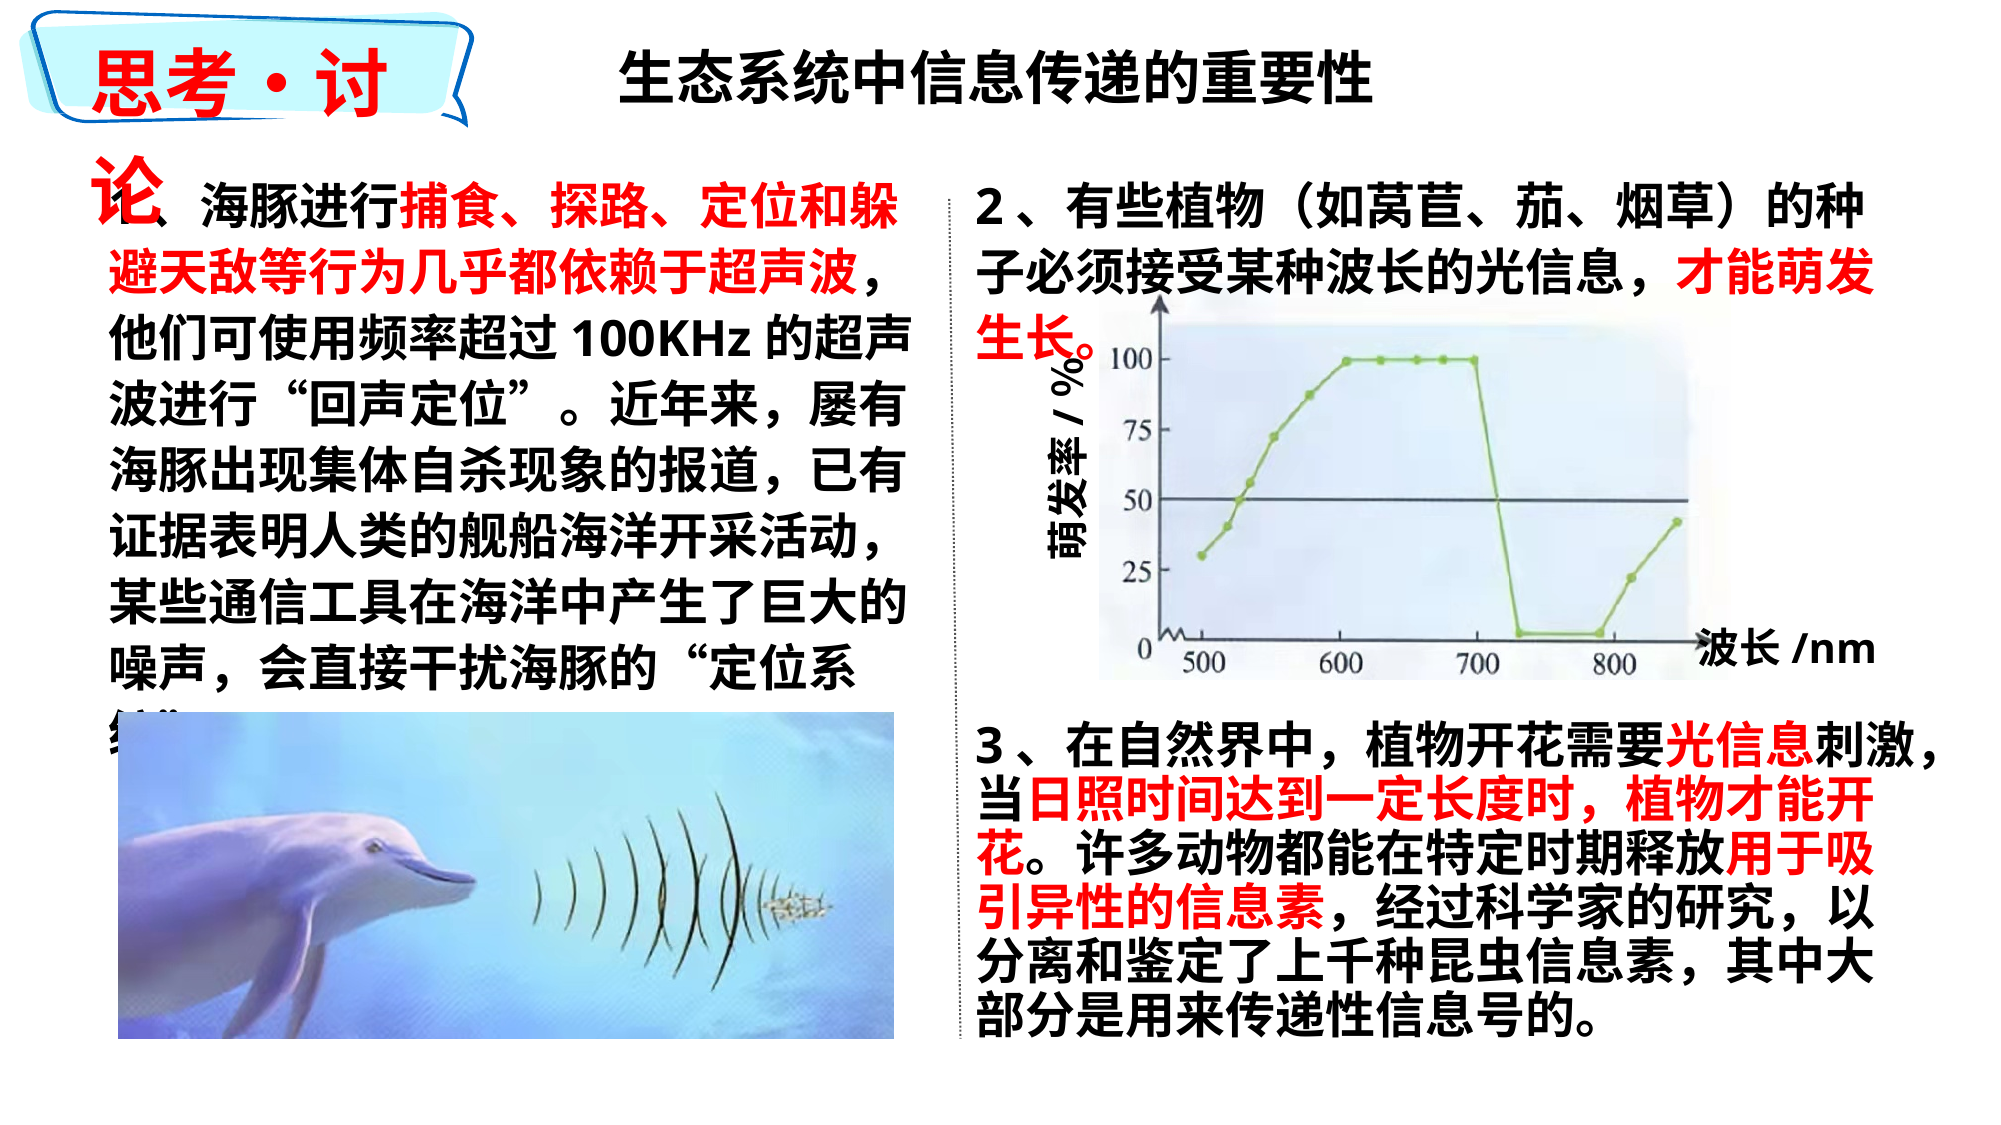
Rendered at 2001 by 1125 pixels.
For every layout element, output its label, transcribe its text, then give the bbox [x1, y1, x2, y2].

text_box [949, 198, 961, 1039]
text_box 生态系统中信息传递的重要性 [603, 34, 1397, 119]
text_box 2、有些植物（如莴苣、茄、烟草）的种子必须接受某种波长的光信息，才能萌发生长。 [960, 161, 1926, 341]
text_box 萌发率/％ [1034, 342, 1099, 577]
text_box 1、海豚进行捕食、探路、定位和躲避天敌等行为几乎都依赖于超声波，他们可使用频率超过100KHz的超声波进行“回声定位”。近年来，屡有海豚出现集体自杀现象的报道，已有证据表明人类的舰船海洋开采活动，某些通信工具在海洋中产生了巨大的噪声，会直接干扰海豚的“定位系统”。 [94, 161, 950, 1039]
picture [118, 712, 894, 1039]
picture [1099, 283, 1731, 680]
text_box 波长/nm [1731, 614, 1892, 679]
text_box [19, 10, 475, 135]
text_box 3、在自然界中，植物开花需要光信息刺激，当日照时间达到一定长度时，植物才能开花。许多动物都能在特定时期释放用于吸引异性的信息素，经过科学家的研究，以分离和鉴定了上千种昆虫信息素，其中大部分是用来传递性信息号的。 [960, 712, 1936, 1073]
